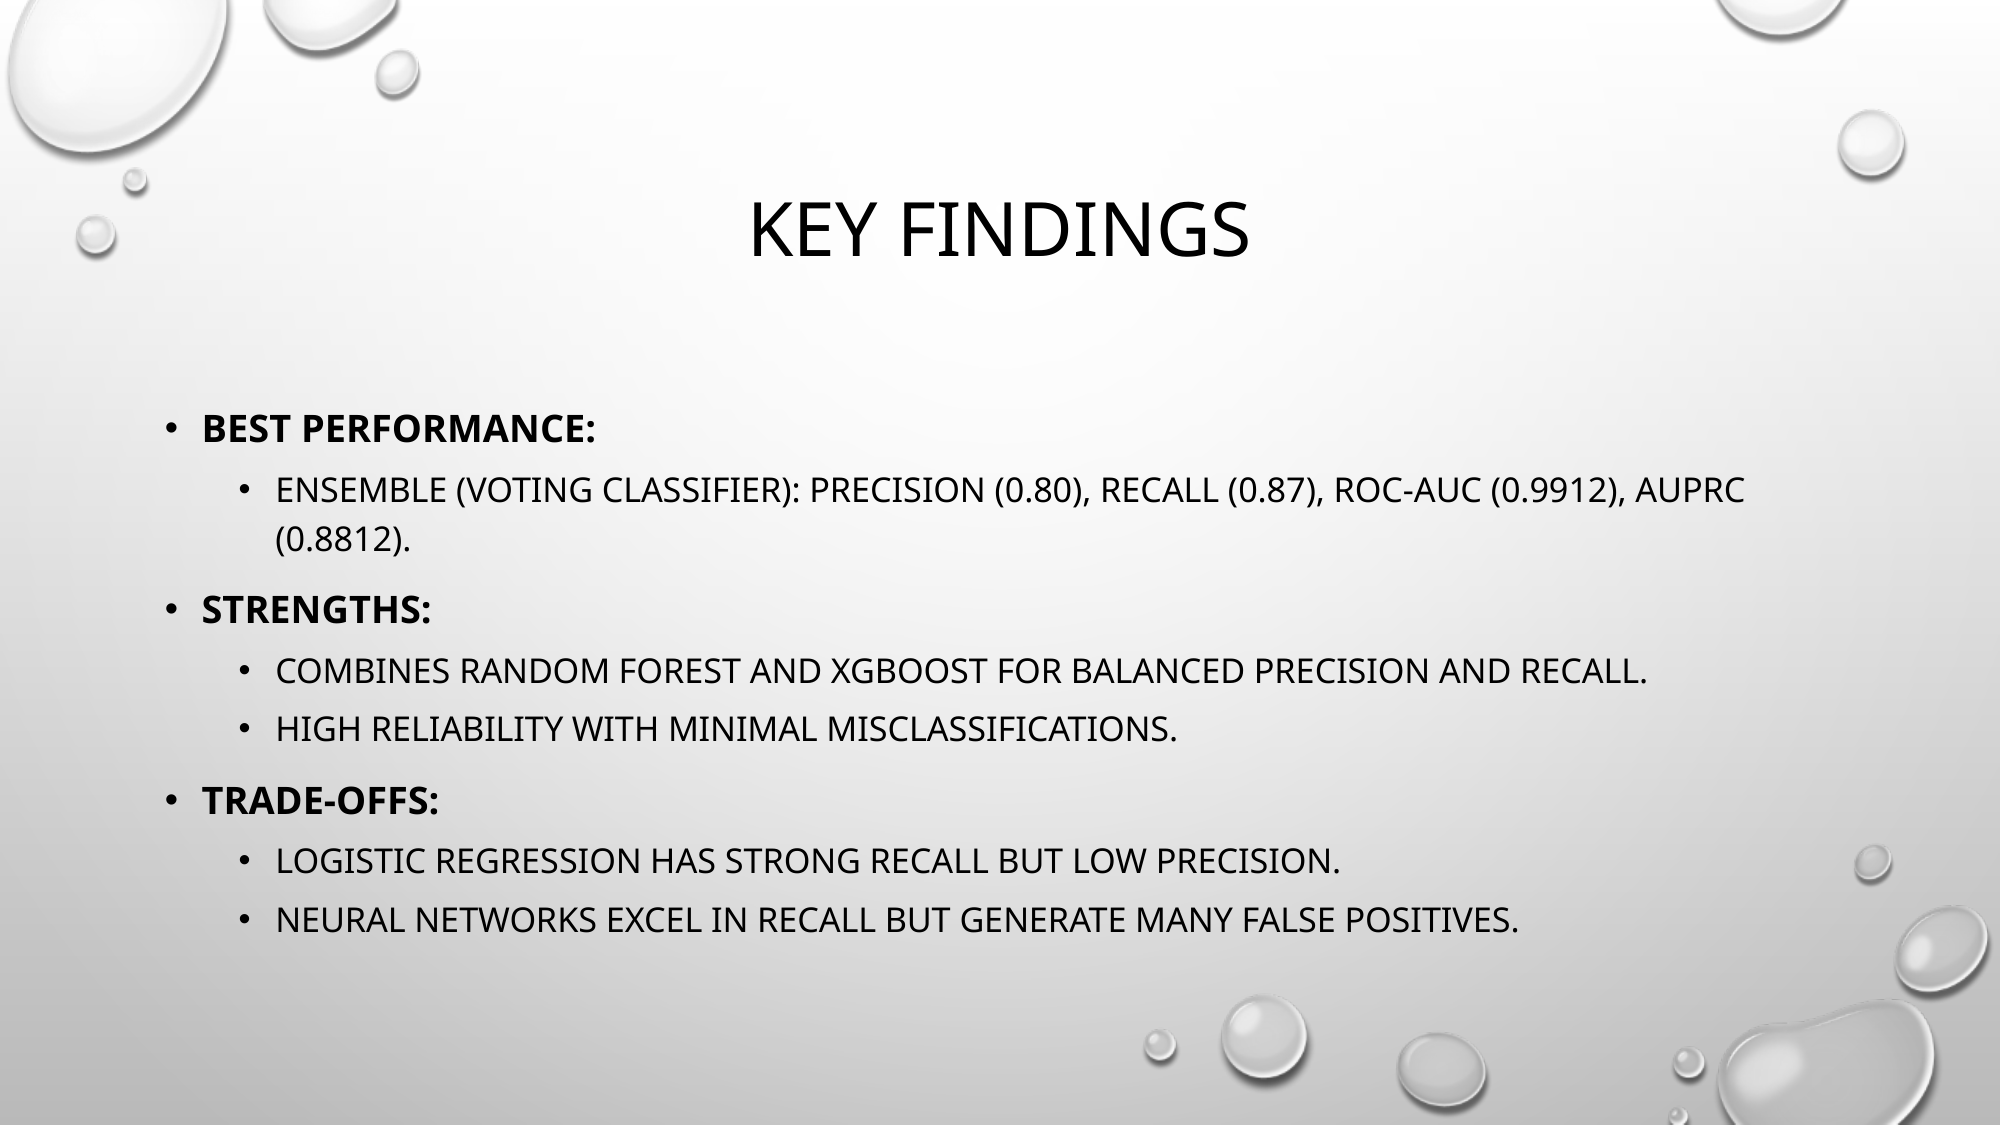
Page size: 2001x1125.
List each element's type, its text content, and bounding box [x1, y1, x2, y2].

picture [0, 0, 2000, 1125]
list Best Performance: Ensemble (Voting Classifier): Precision (0.80), Recall (0.87), ROC-AUC (0.9912), AUPRC (0.8812). Strengths: Combines Random Forest and XGBoost for balanced precision and recall. High reliability with minimal misclassifications. Trade-offs: Logistic Regression has strong recall but low precision. Neural Networks excel in recall but generate many false positives. [149, 388, 1850, 950]
title Key Findings [149, 101, 1851, 364]
